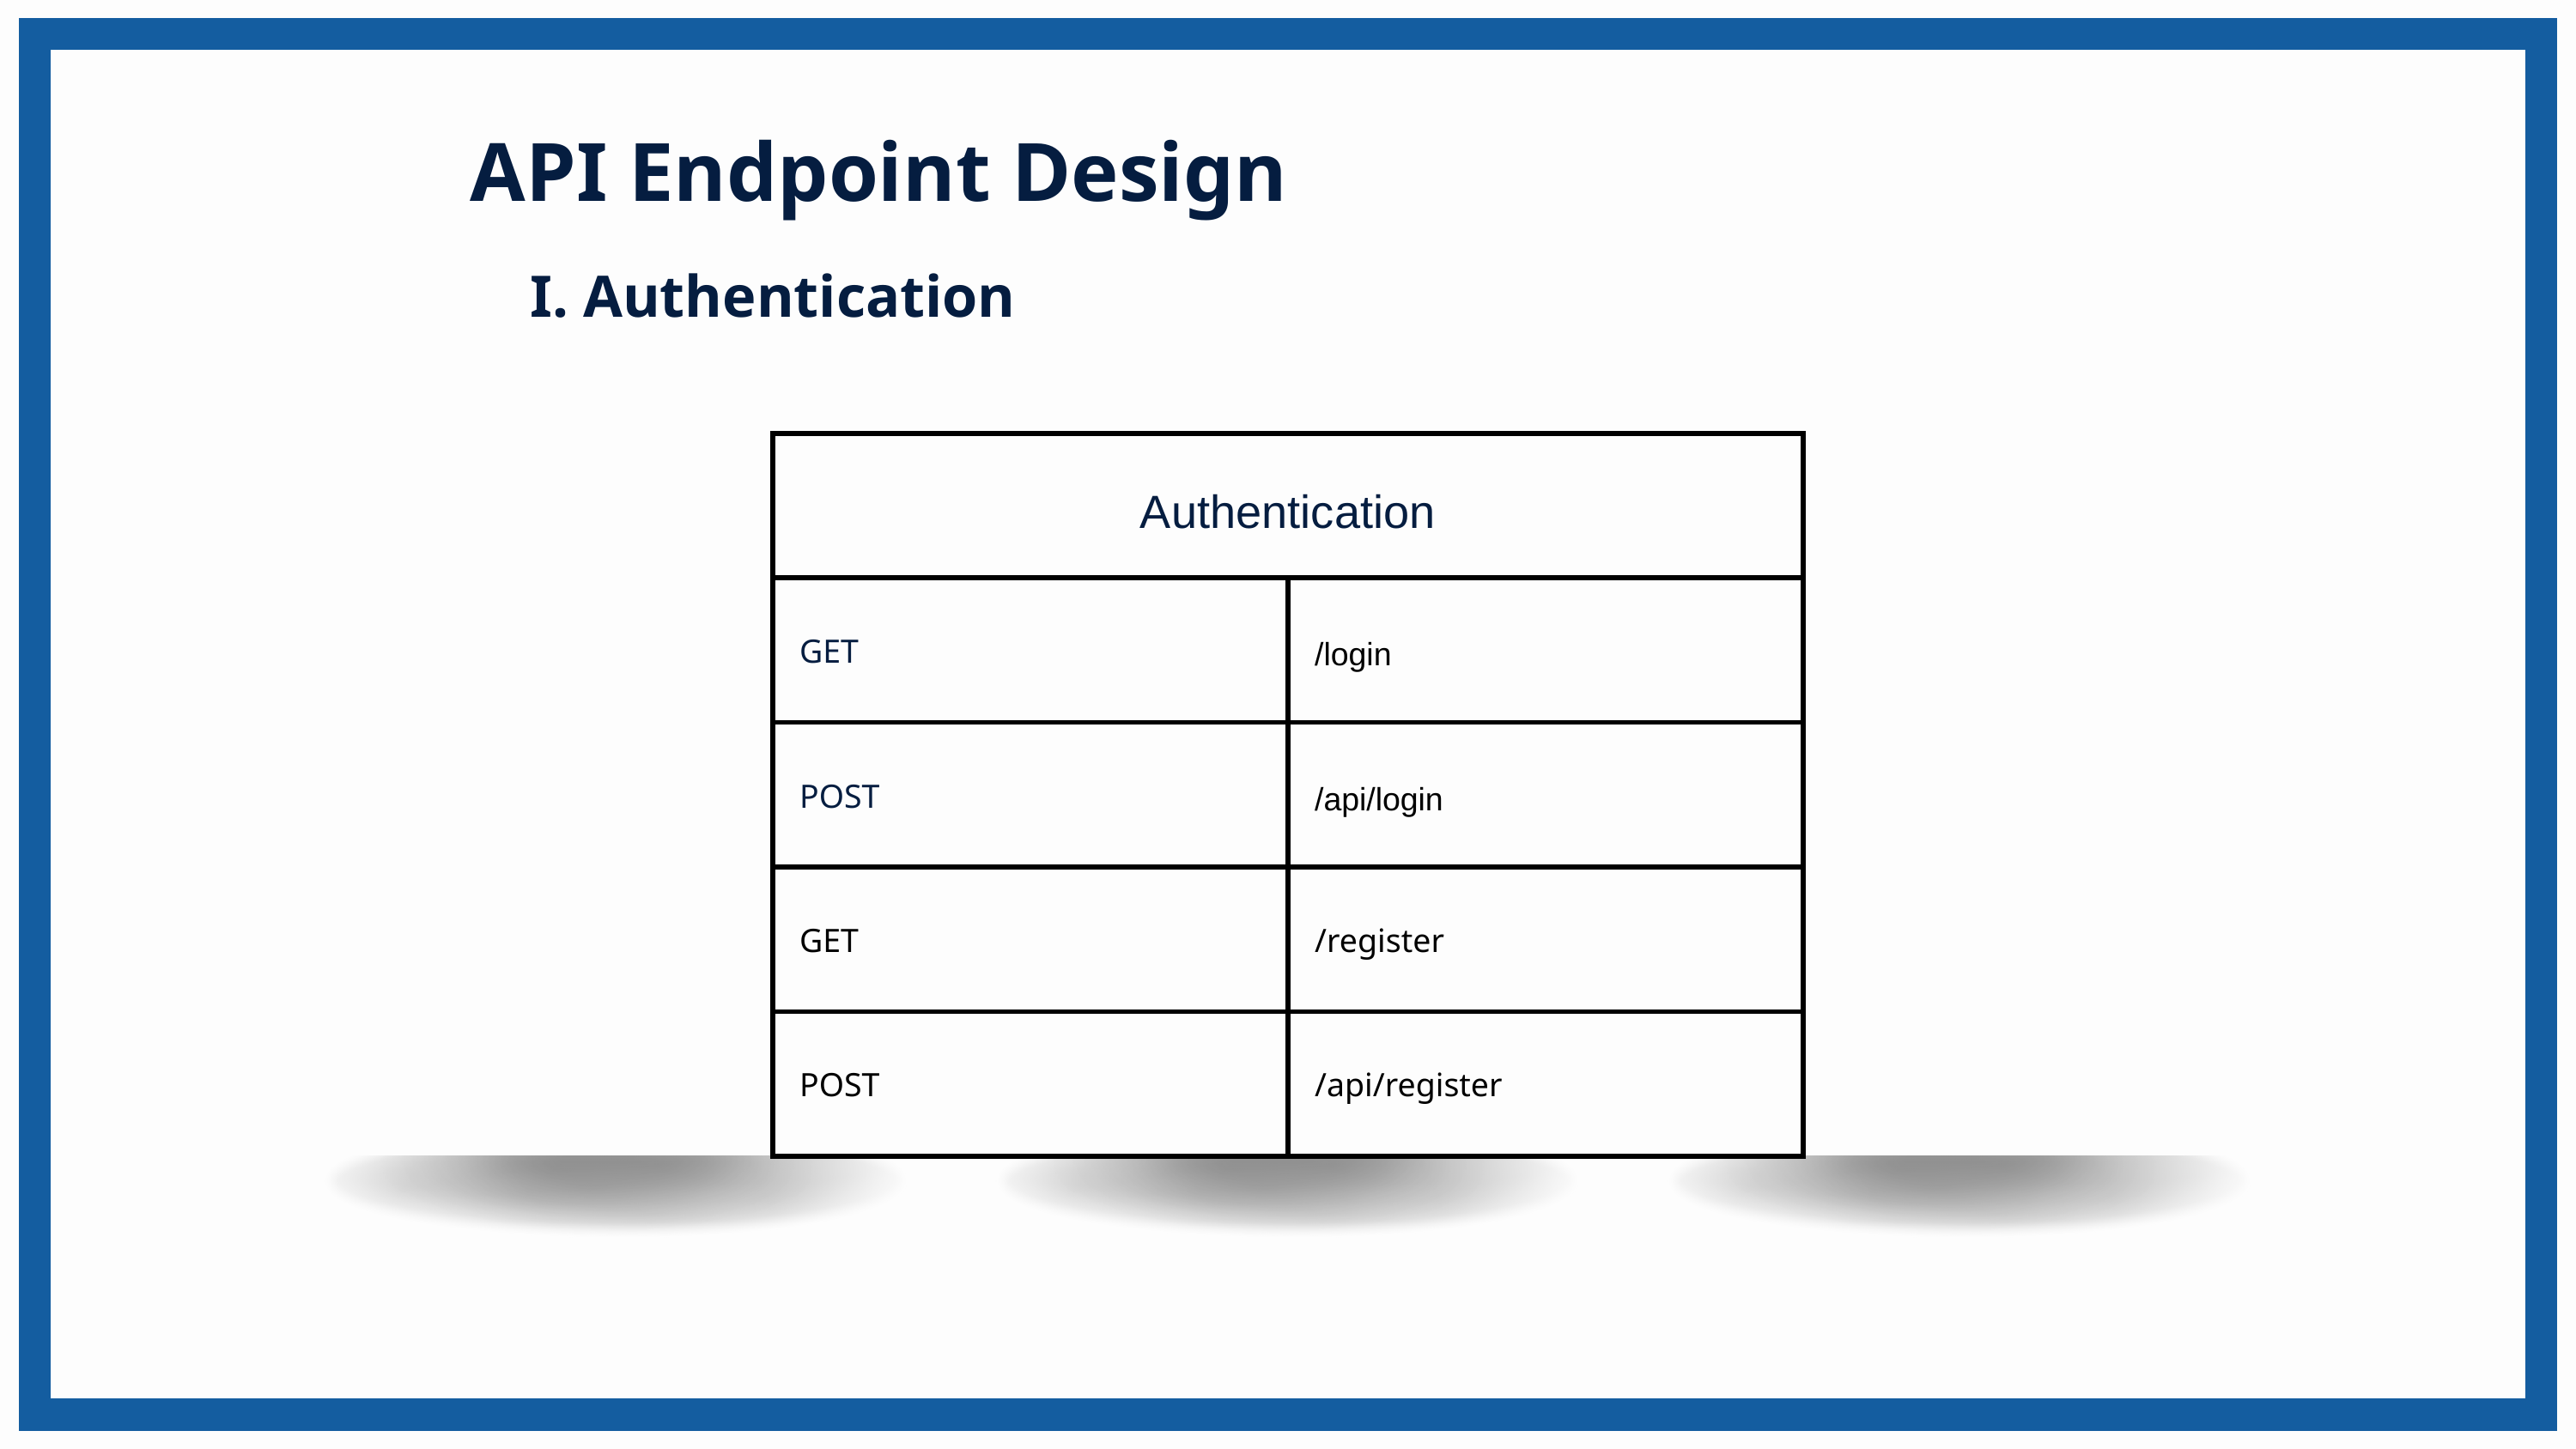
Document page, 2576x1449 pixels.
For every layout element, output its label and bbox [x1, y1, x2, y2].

text_box [34, 33, 2542, 1415]
